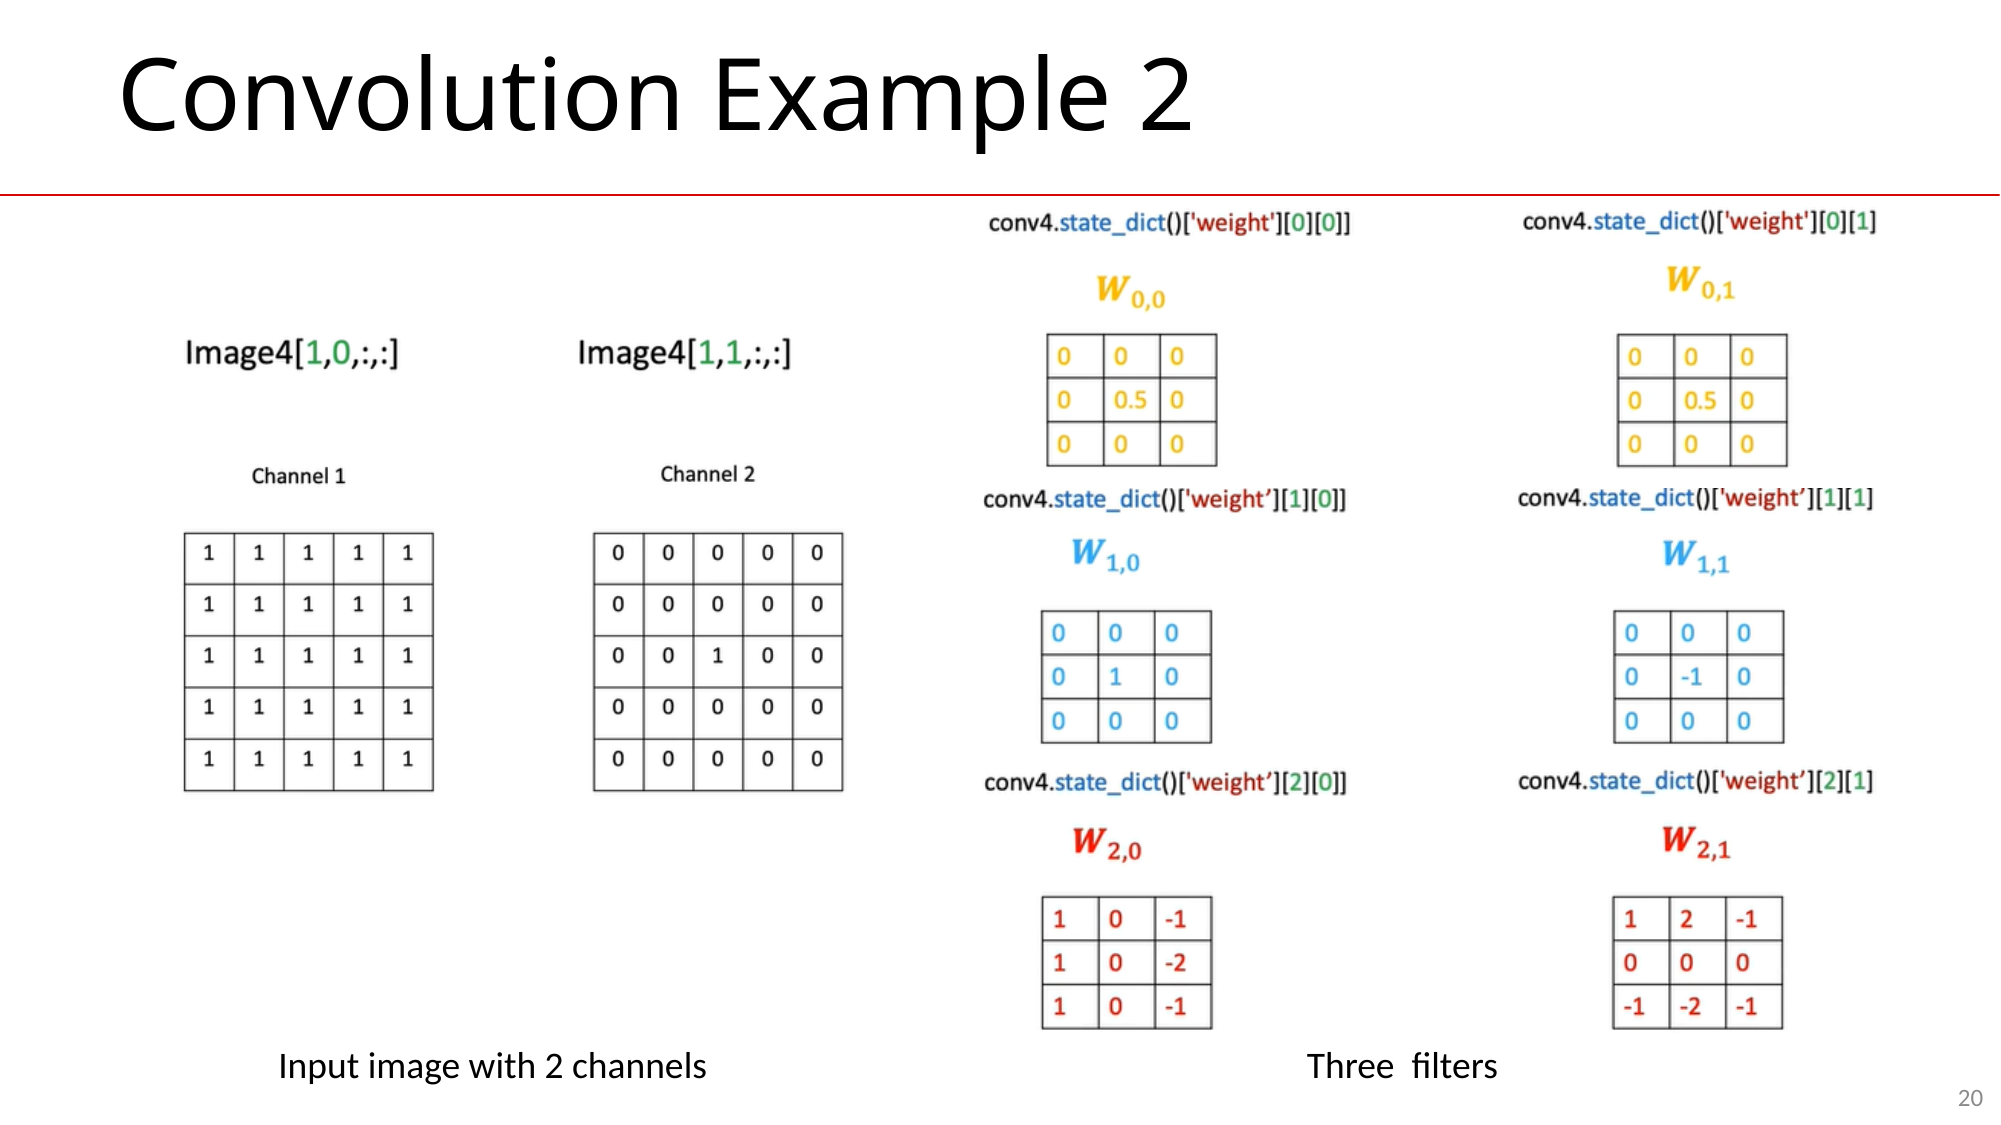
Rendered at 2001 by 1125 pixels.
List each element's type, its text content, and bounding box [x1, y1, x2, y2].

text_box Input image with 2 channels [255, 1033, 784, 1093]
slide_number 20 [1548, 1066, 1999, 1125]
picture [180, 326, 847, 799]
picture [981, 765, 1878, 1033]
picture [981, 207, 1878, 470]
title Convolution Example 2 [102, 10, 1899, 186]
picture [983, 488, 1875, 747]
